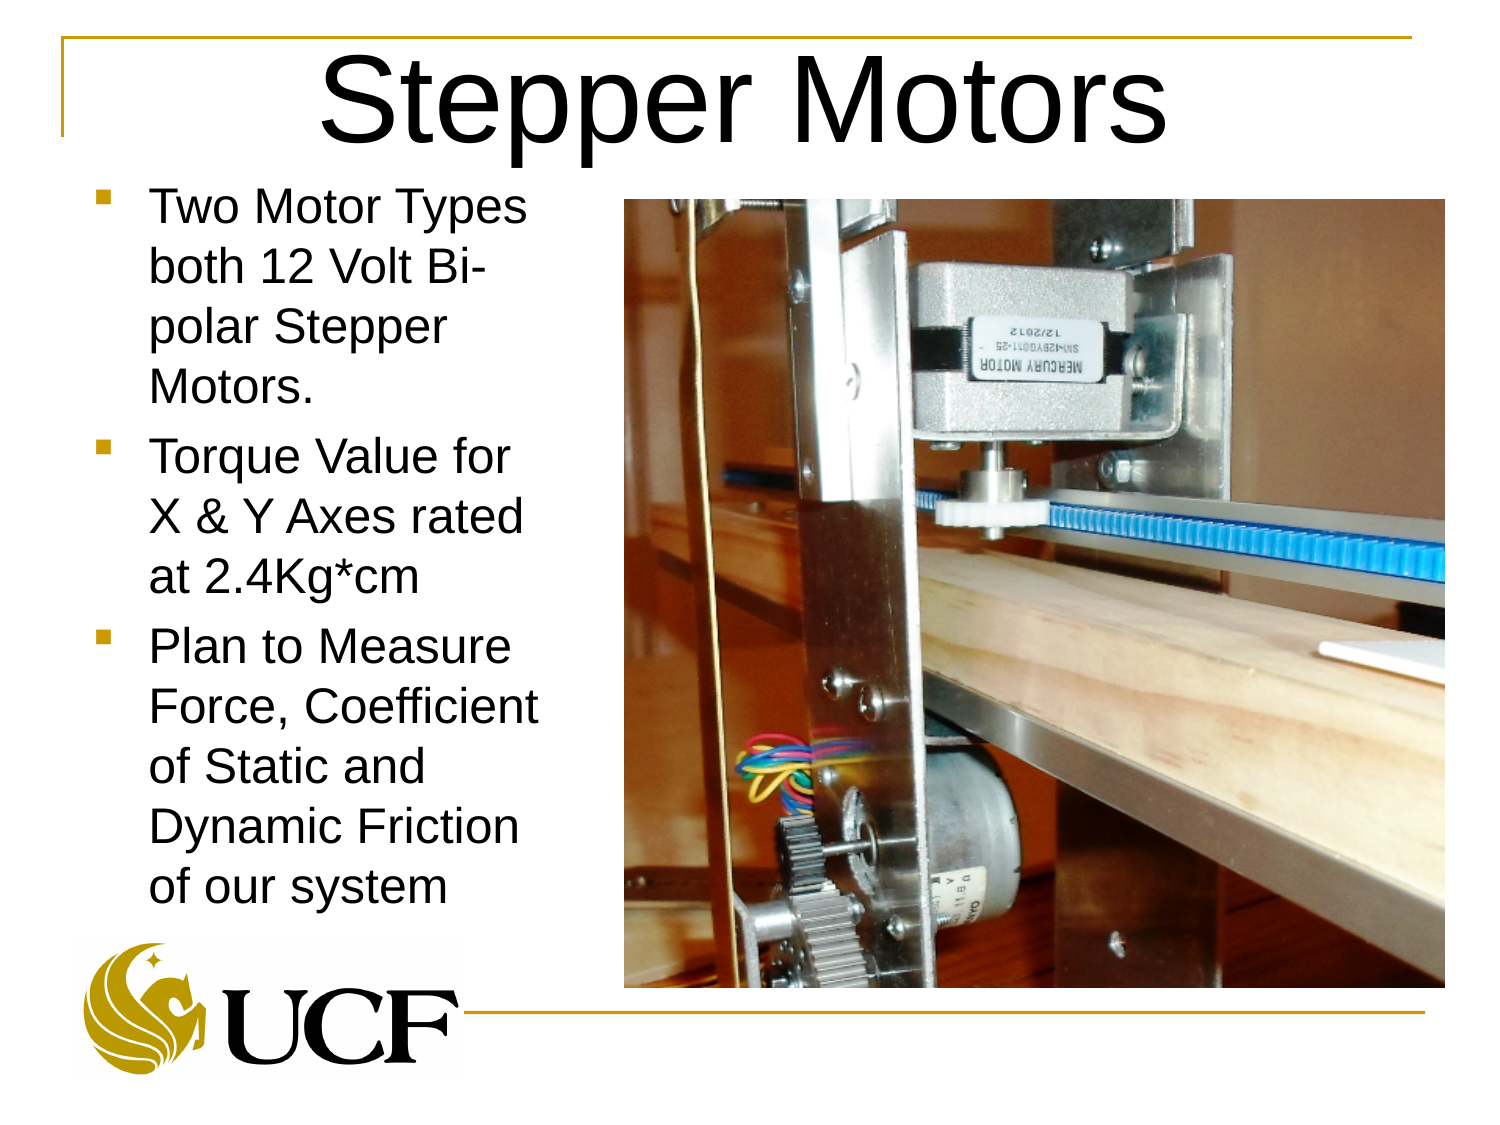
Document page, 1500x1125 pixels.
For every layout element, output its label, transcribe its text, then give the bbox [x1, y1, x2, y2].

picture [74, 937, 464, 1082]
list Two Motor Types both 12 Volt Bi-polar Stepper Motors. Torque Value for X & Y Axes rated at 2.4Kg*cm Plan to Measure Force, Coefficient of Static and Dynamic Friction of our system [77, 165, 571, 936]
title Stepper Motors [75, 44, 1413, 175]
picture [624, 199, 1445, 988]
